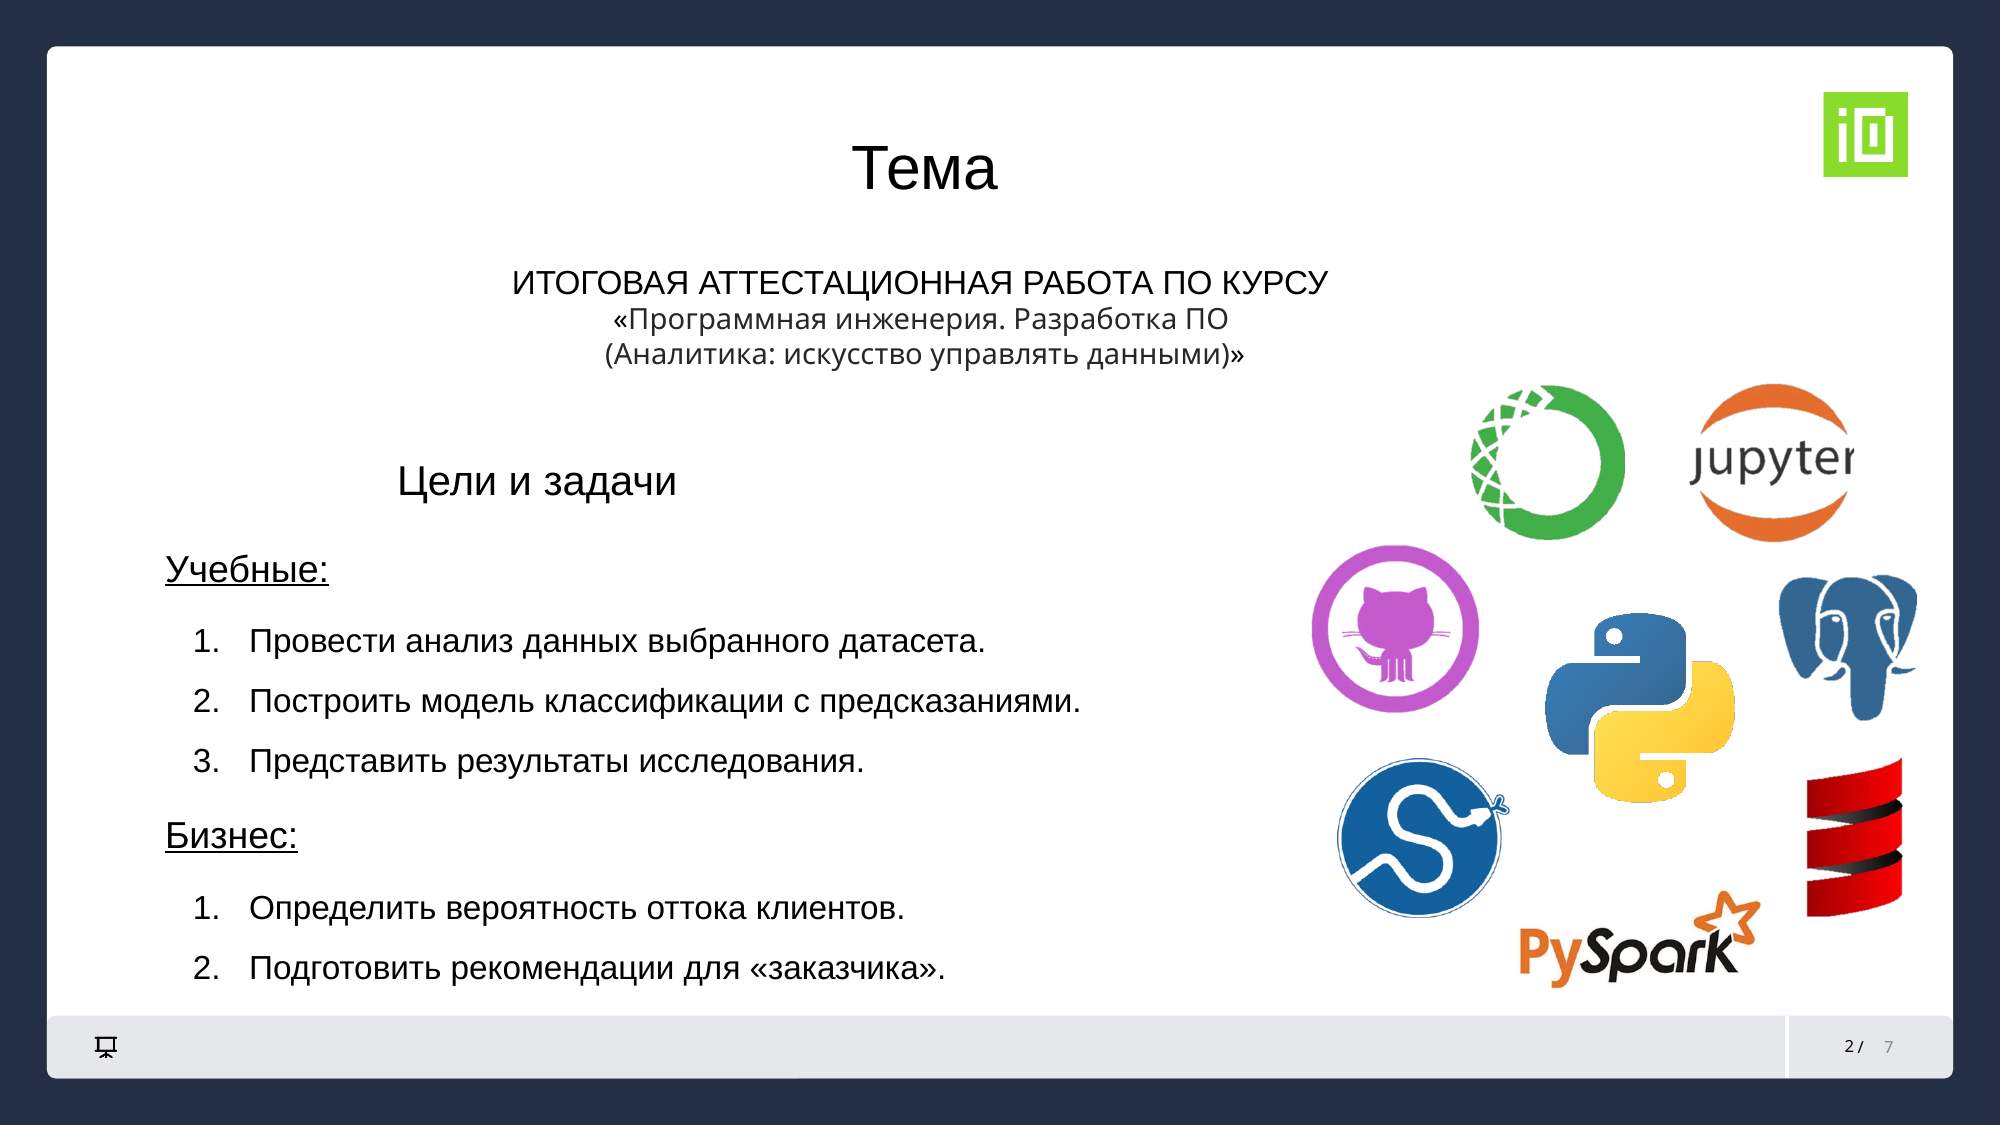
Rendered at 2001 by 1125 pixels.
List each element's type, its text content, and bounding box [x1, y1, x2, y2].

picture [1822, 92, 1908, 177]
slide_number 2 [1797, 1025, 1870, 1069]
text_box Тема [751, 119, 1099, 210]
text_box ИТОГОВАЯ АТТЕСТАЦИОННАЯ РАБОТА ПО КУРСУ «Программная инженерия. Разработка ПО (Аналитика: искусство управлять данными)» [398, 253, 1452, 379]
text_box Провести анализ данных выбранного датасета. Построить модель классификации с предсказаниями. Представить результаты исследования. [177, 591, 1155, 787]
text_box Учебные: [150, 537, 650, 597]
picture [92, 1034, 119, 1060]
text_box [1307, 376, 1928, 990]
text_box Определить вероятность оттока клиентов. Подготовить рекомендации для «заказчика». [177, 859, 1130, 994]
text_box Бизнес: [150, 803, 650, 864]
text_box Цели и задачи [302, 446, 772, 512]
slide_number 7 [1870, 1025, 1941, 1069]
